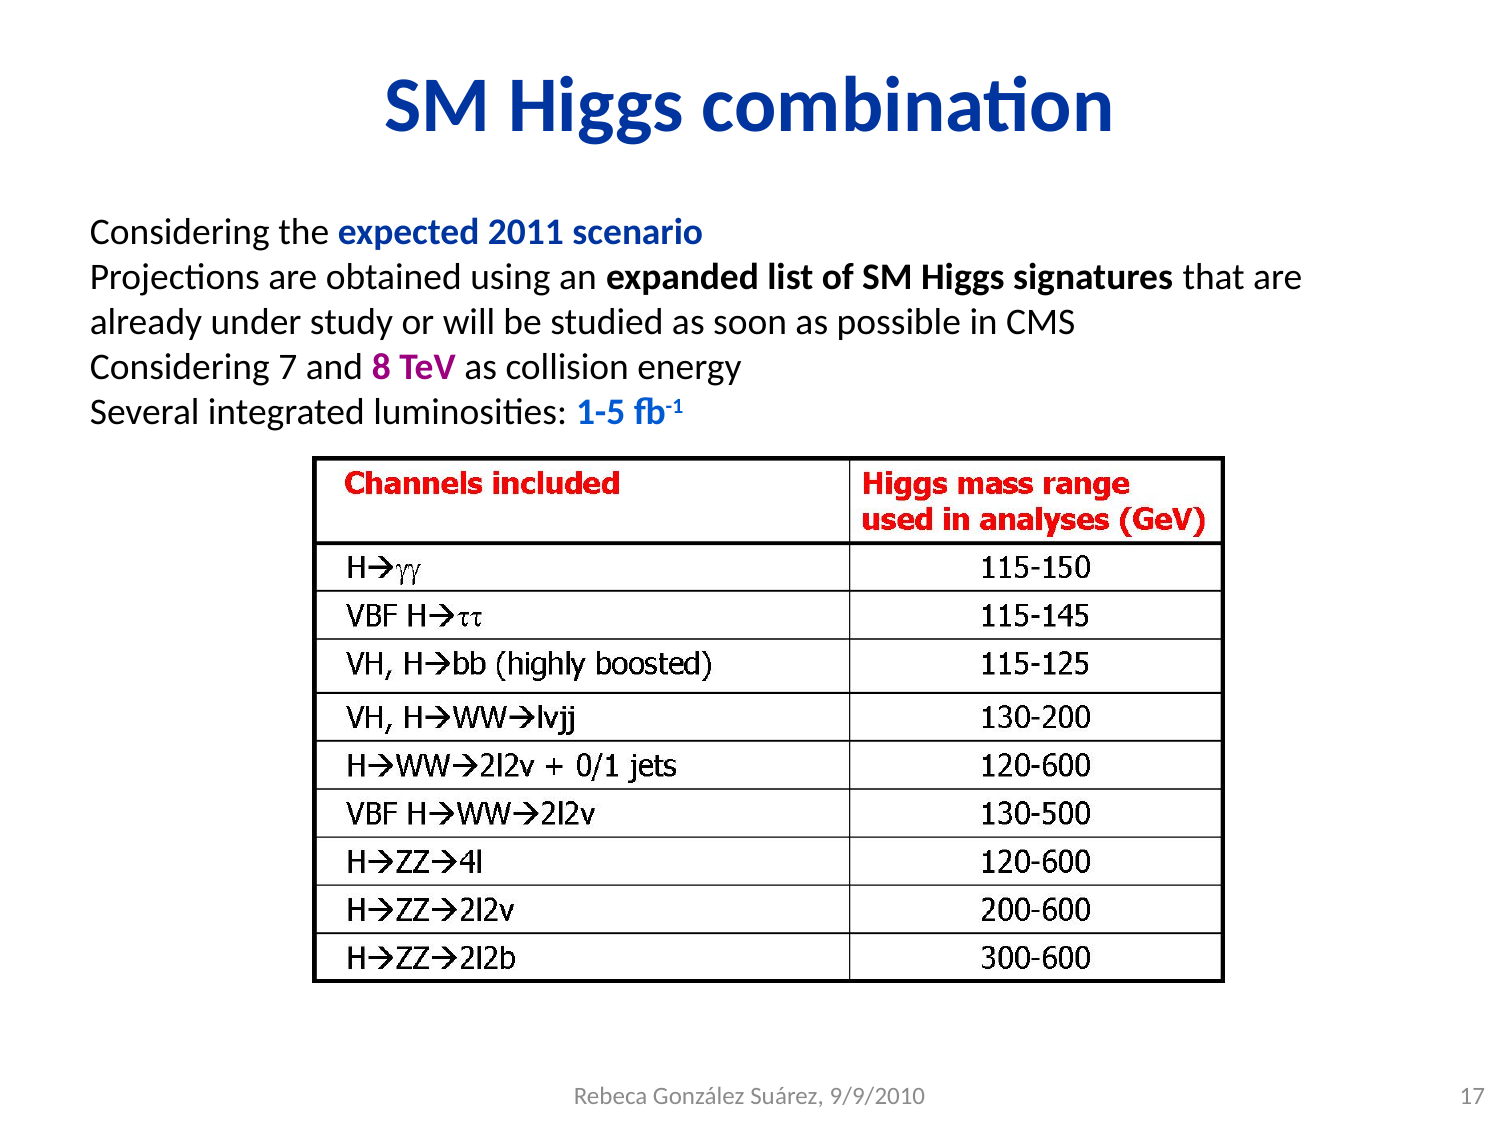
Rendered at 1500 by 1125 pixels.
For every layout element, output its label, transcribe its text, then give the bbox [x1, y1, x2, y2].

title SM Higgs combination [75, 45, 1425, 156]
text_box Considering the expected 2011 scenario Projections are obtained using an expanded list of SM Higgs signatures that are already under study or will be studied as soon as possible in CMS Considering 7 and 8 TeV as collision energy Several integrated luminosities: 1-5 fb-1 [74, 199, 1438, 440]
footer Rebeca González Suárez, 9/9/2010 [0, 1065, 1149, 1125]
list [312, 449, 1226, 989]
slide_number 17 [1149, 1065, 1500, 1125]
